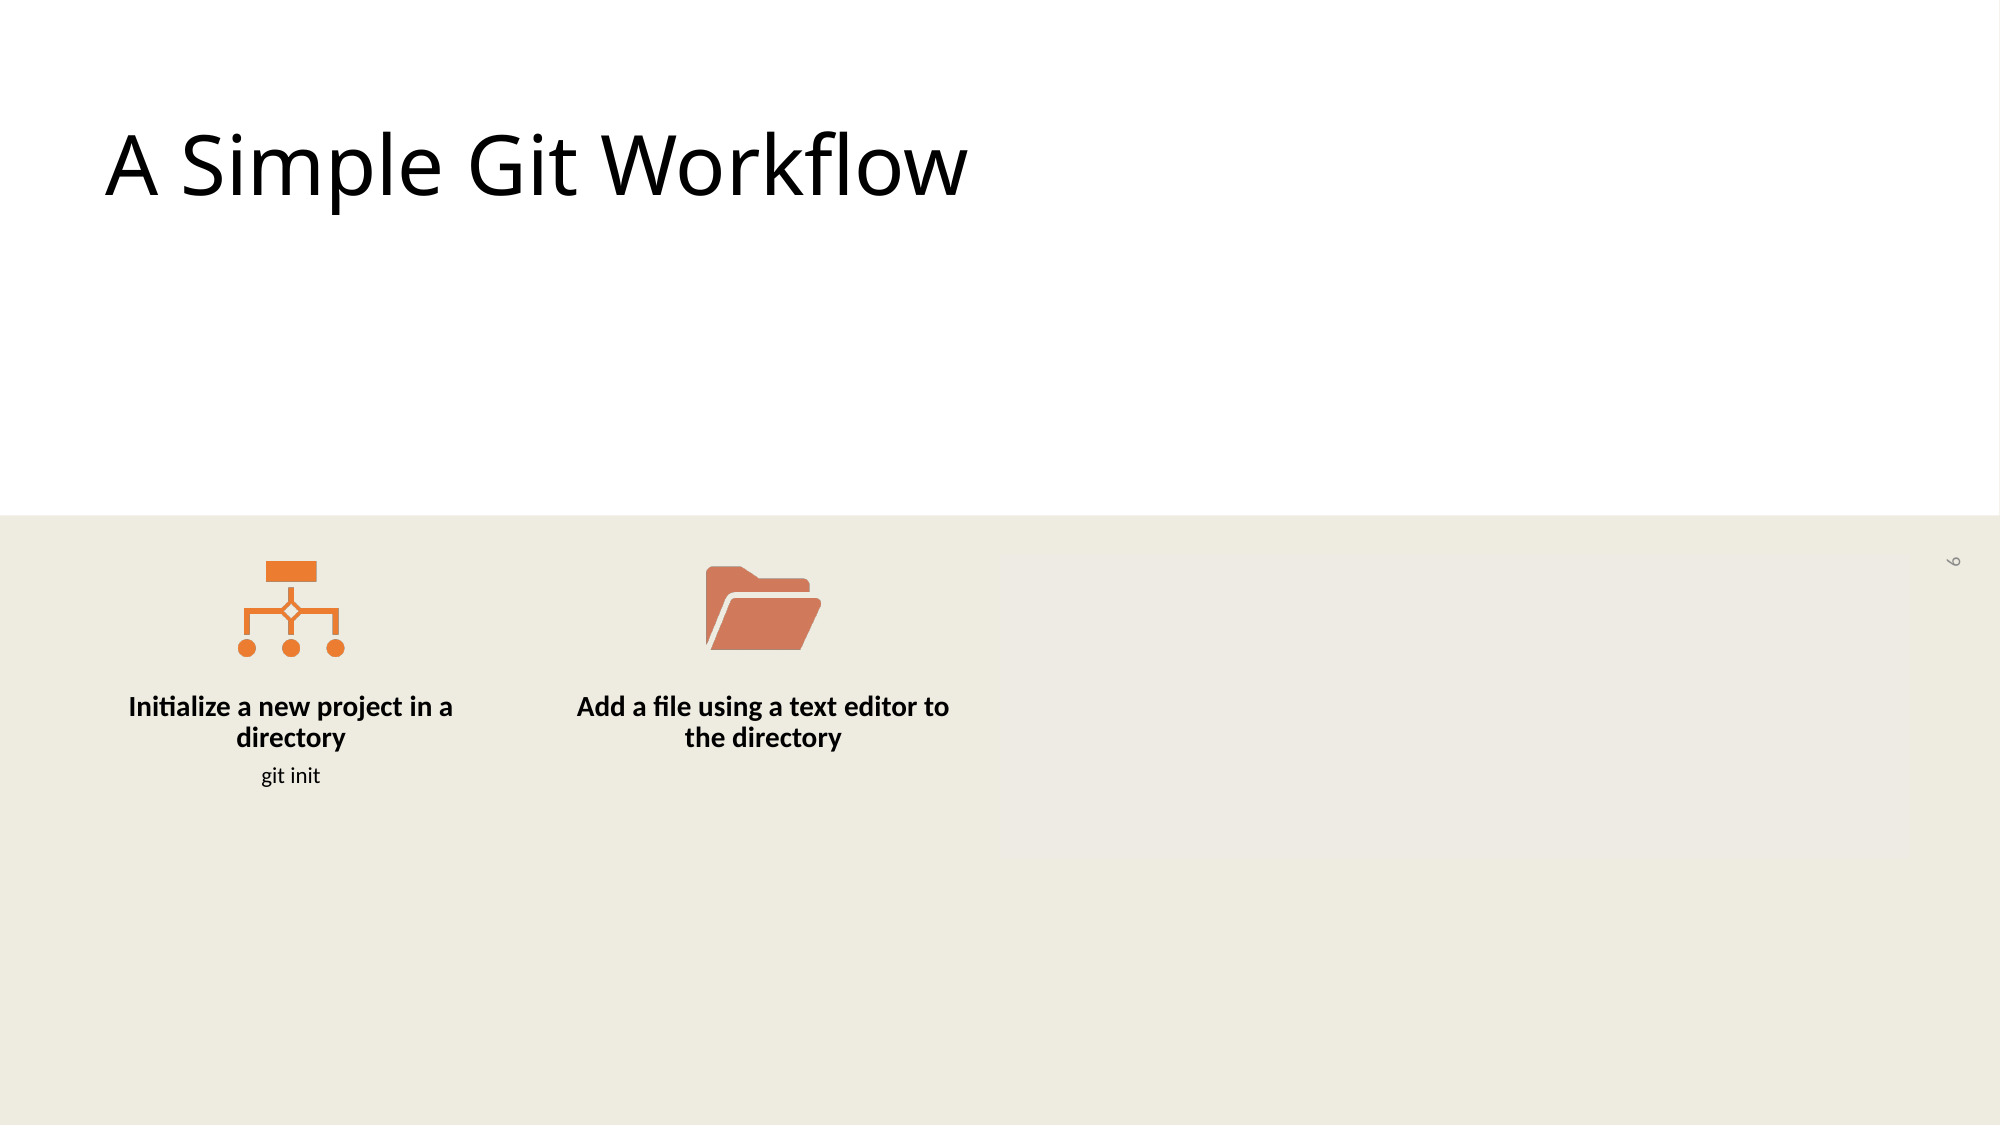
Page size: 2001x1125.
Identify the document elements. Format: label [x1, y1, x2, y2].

list [89, 349, 1910, 1033]
text_box [0, 0, 2000, 1125]
